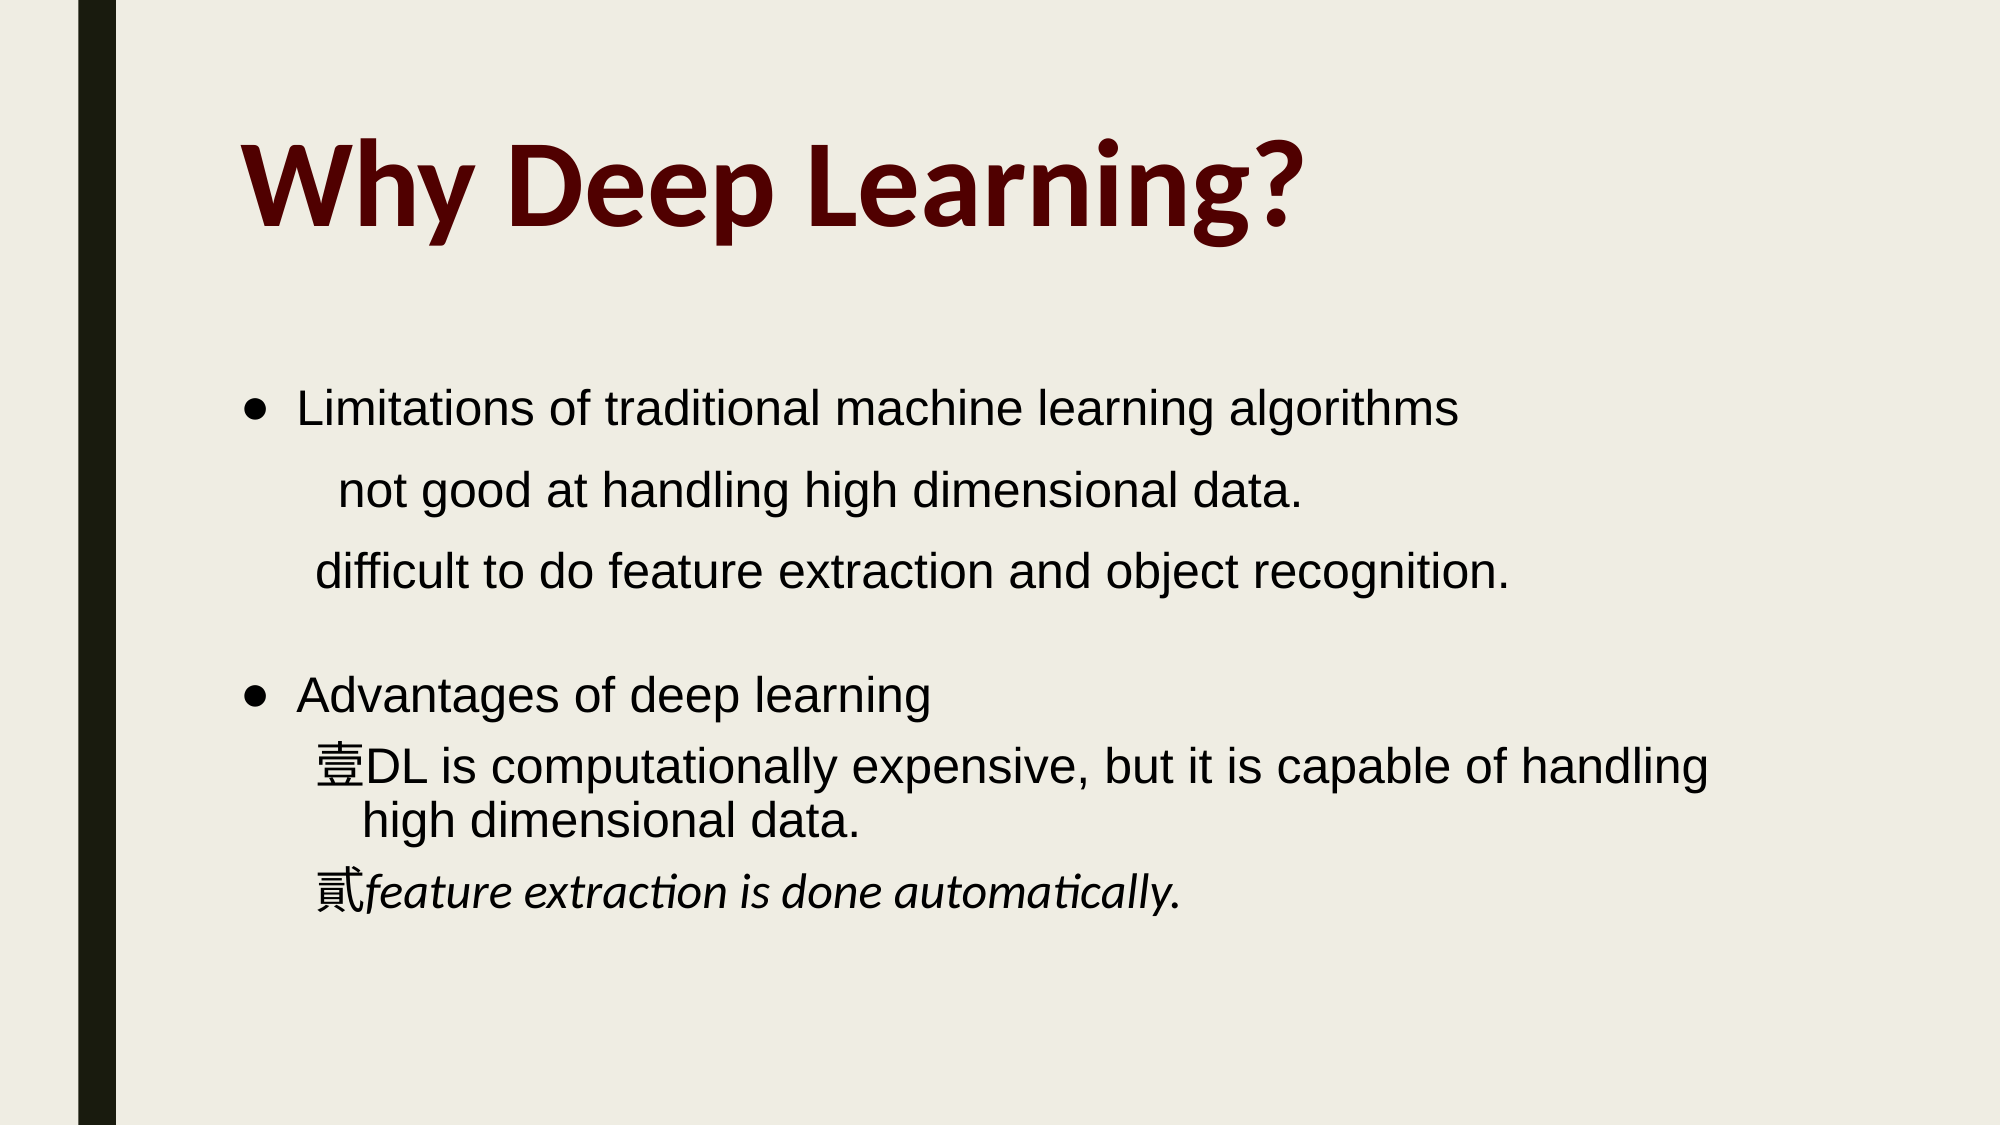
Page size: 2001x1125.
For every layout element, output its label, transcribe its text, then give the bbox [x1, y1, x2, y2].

list Limitations of traditional machine learning algorithms not good at handling high dimensional data. difficult to do feature extraction and object recognition. Advantages of deep learning DL is computationally expensive, but it is capable of handling high dimensional data. feature extraction is done automatically. [225, 375, 1800, 963]
title Why Deep Learning? [225, 112, 1800, 357]
